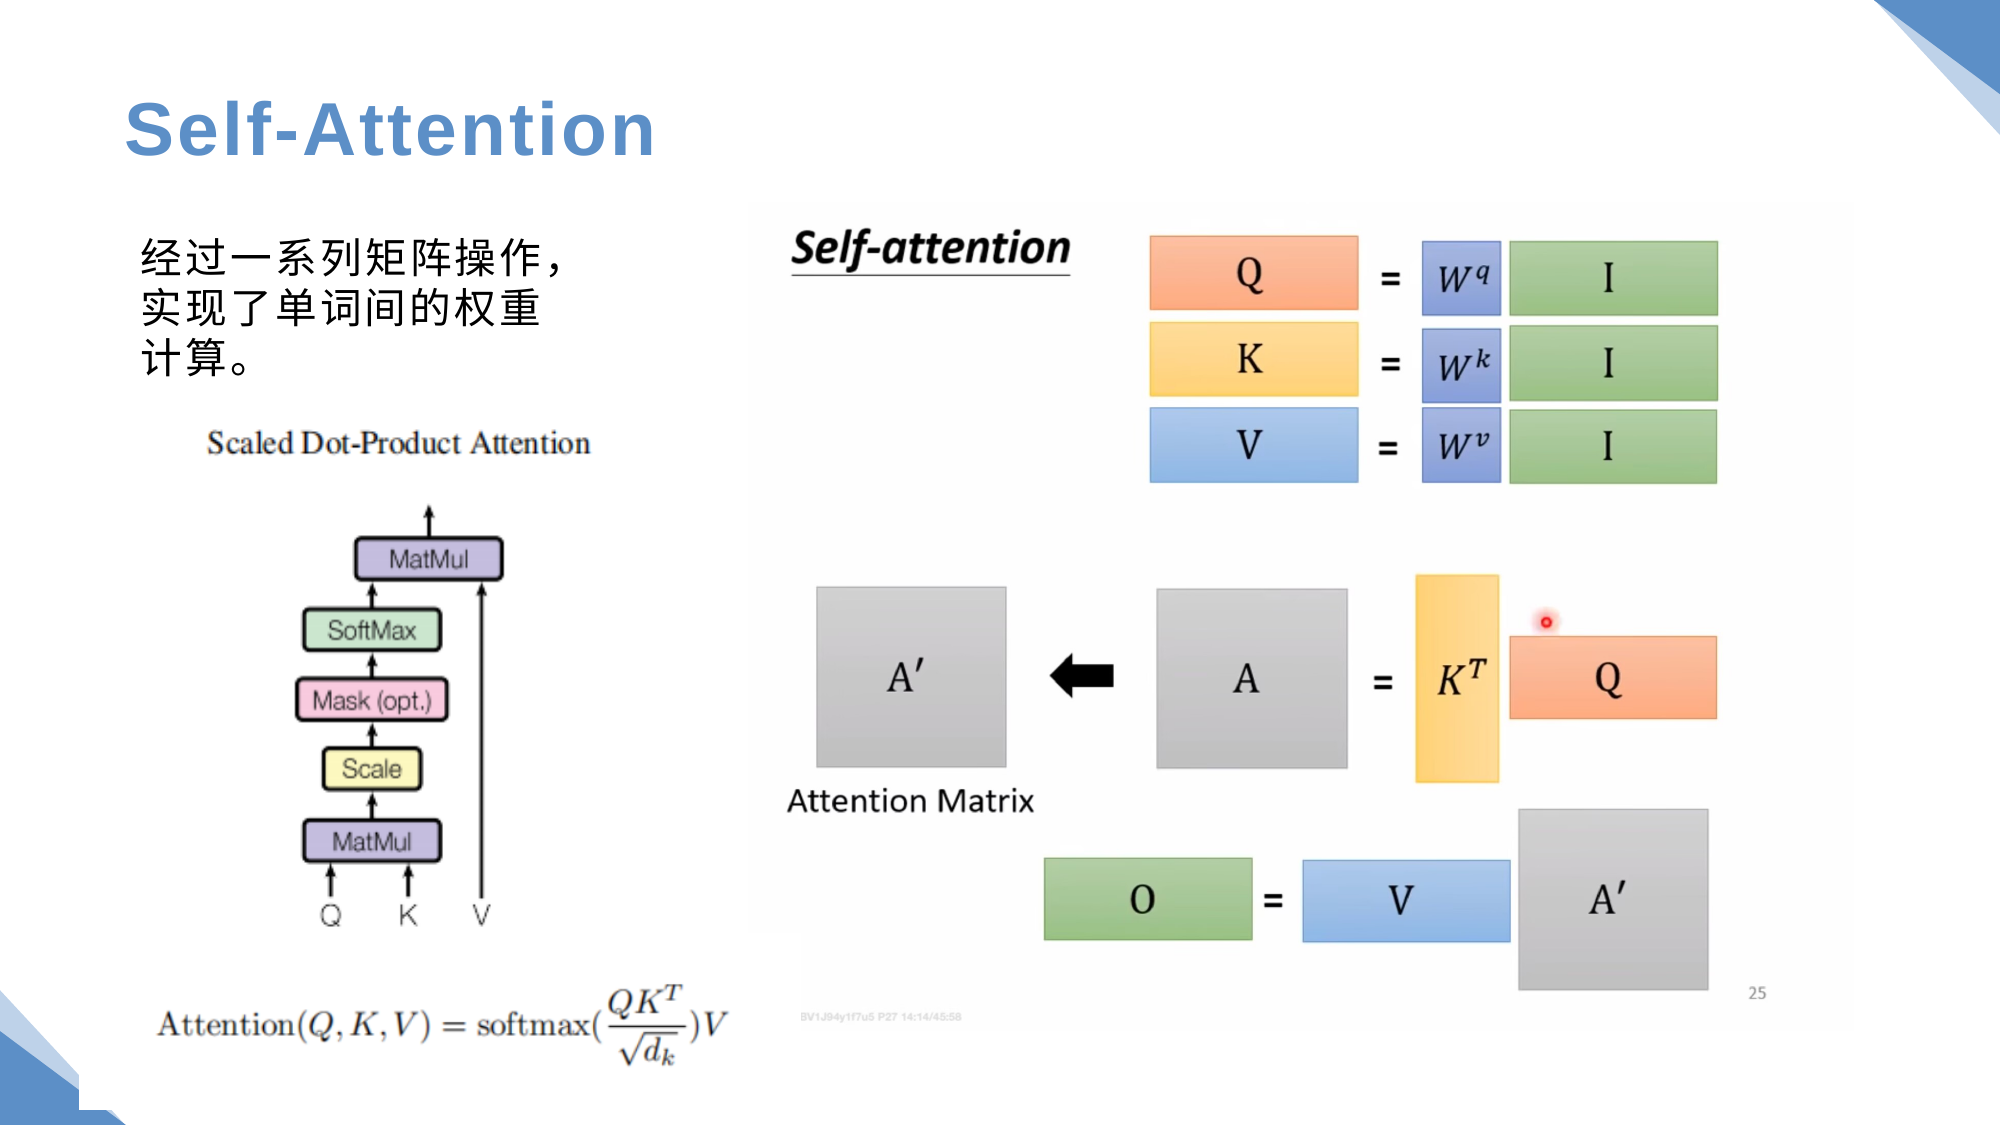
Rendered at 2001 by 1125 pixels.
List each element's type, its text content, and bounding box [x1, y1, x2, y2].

picture [79, 202, 1854, 1110]
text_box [1876, 0, 1998, 136]
text_box 经过一系列矩阵操作，实现了单词间的权重计算。 [125, 224, 565, 389]
title Self-Attention [109, 72, 1891, 297]
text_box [1, 989, 123, 1125]
